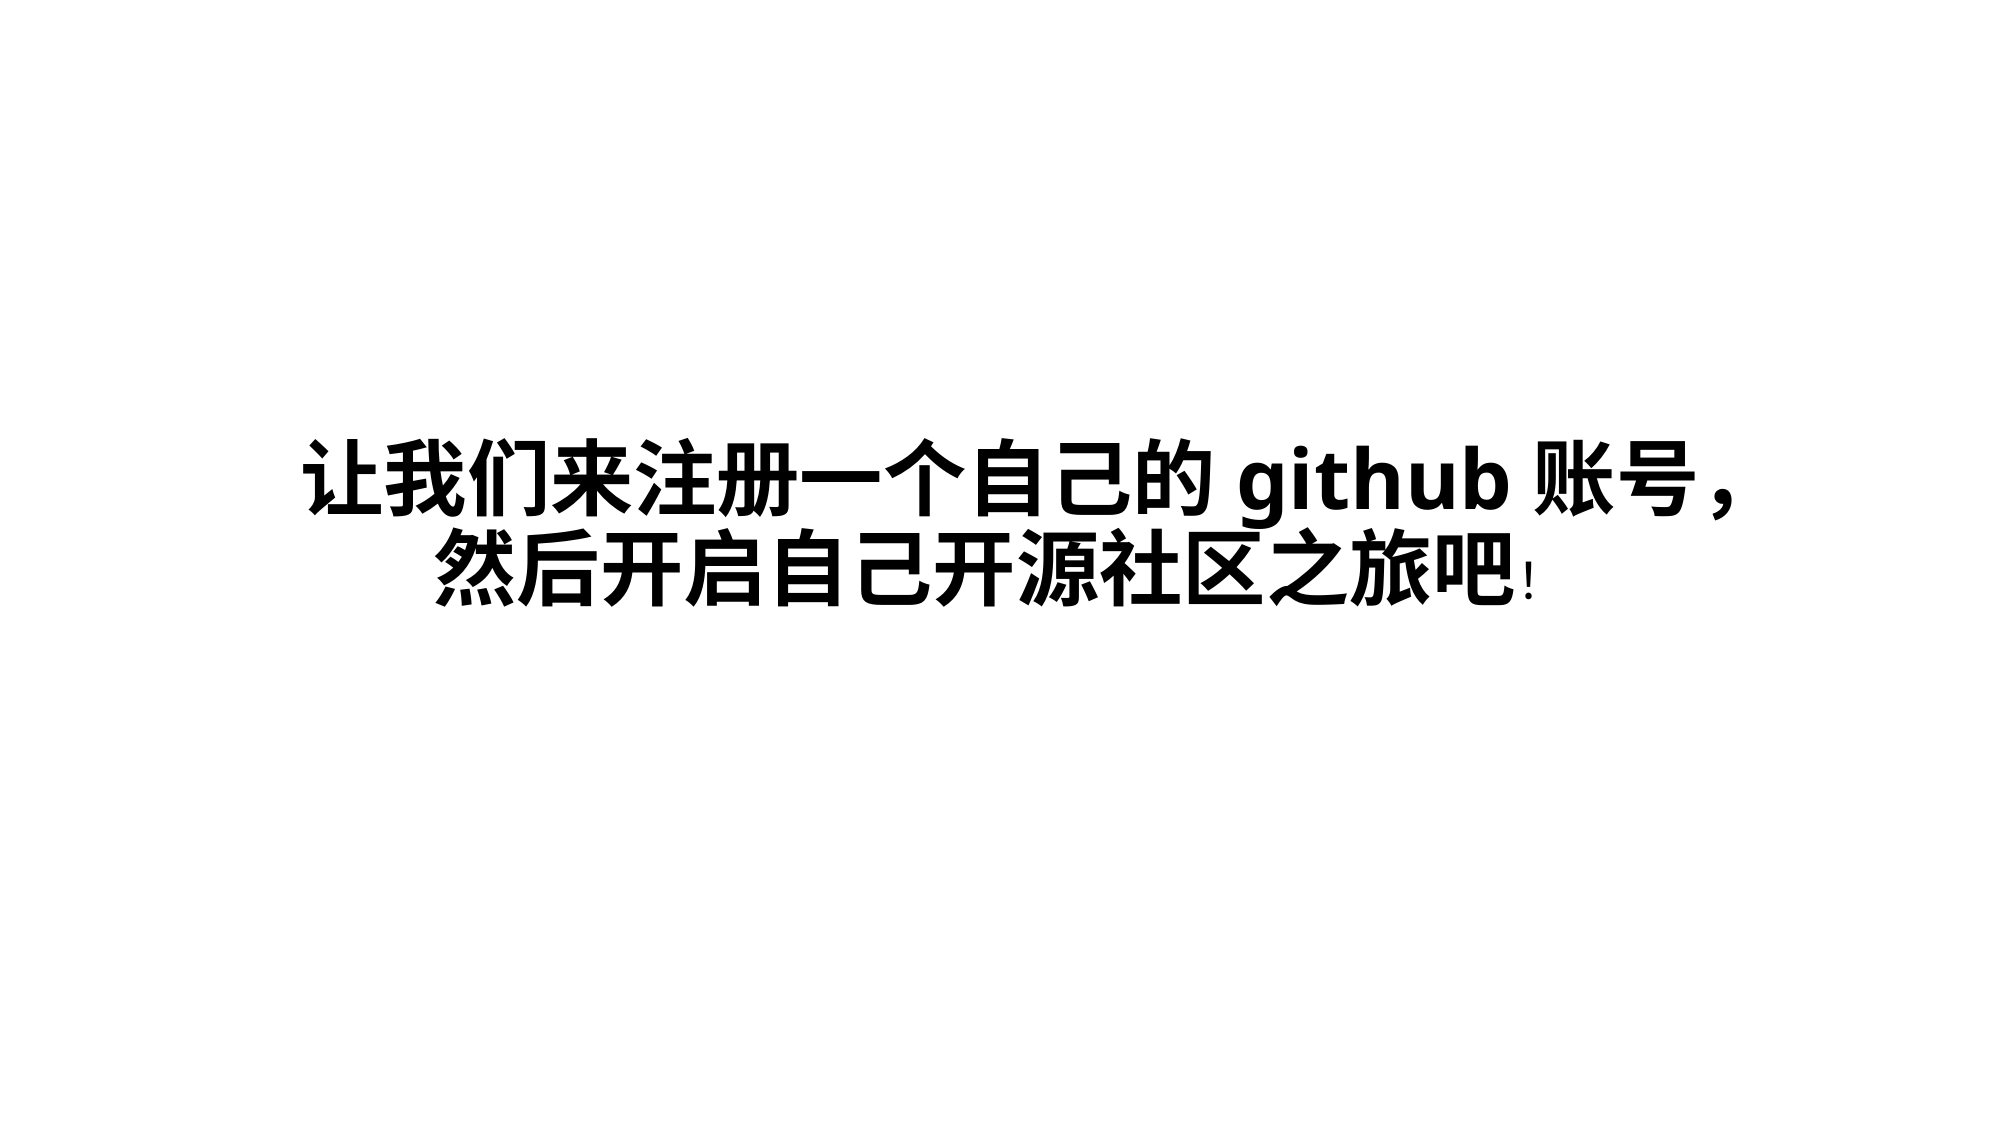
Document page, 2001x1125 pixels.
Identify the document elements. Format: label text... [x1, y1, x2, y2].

subtitle 让我们来注册一个自己的github账号，然后开启自己开源社区之旅吧！ [249, 309, 1750, 863]
